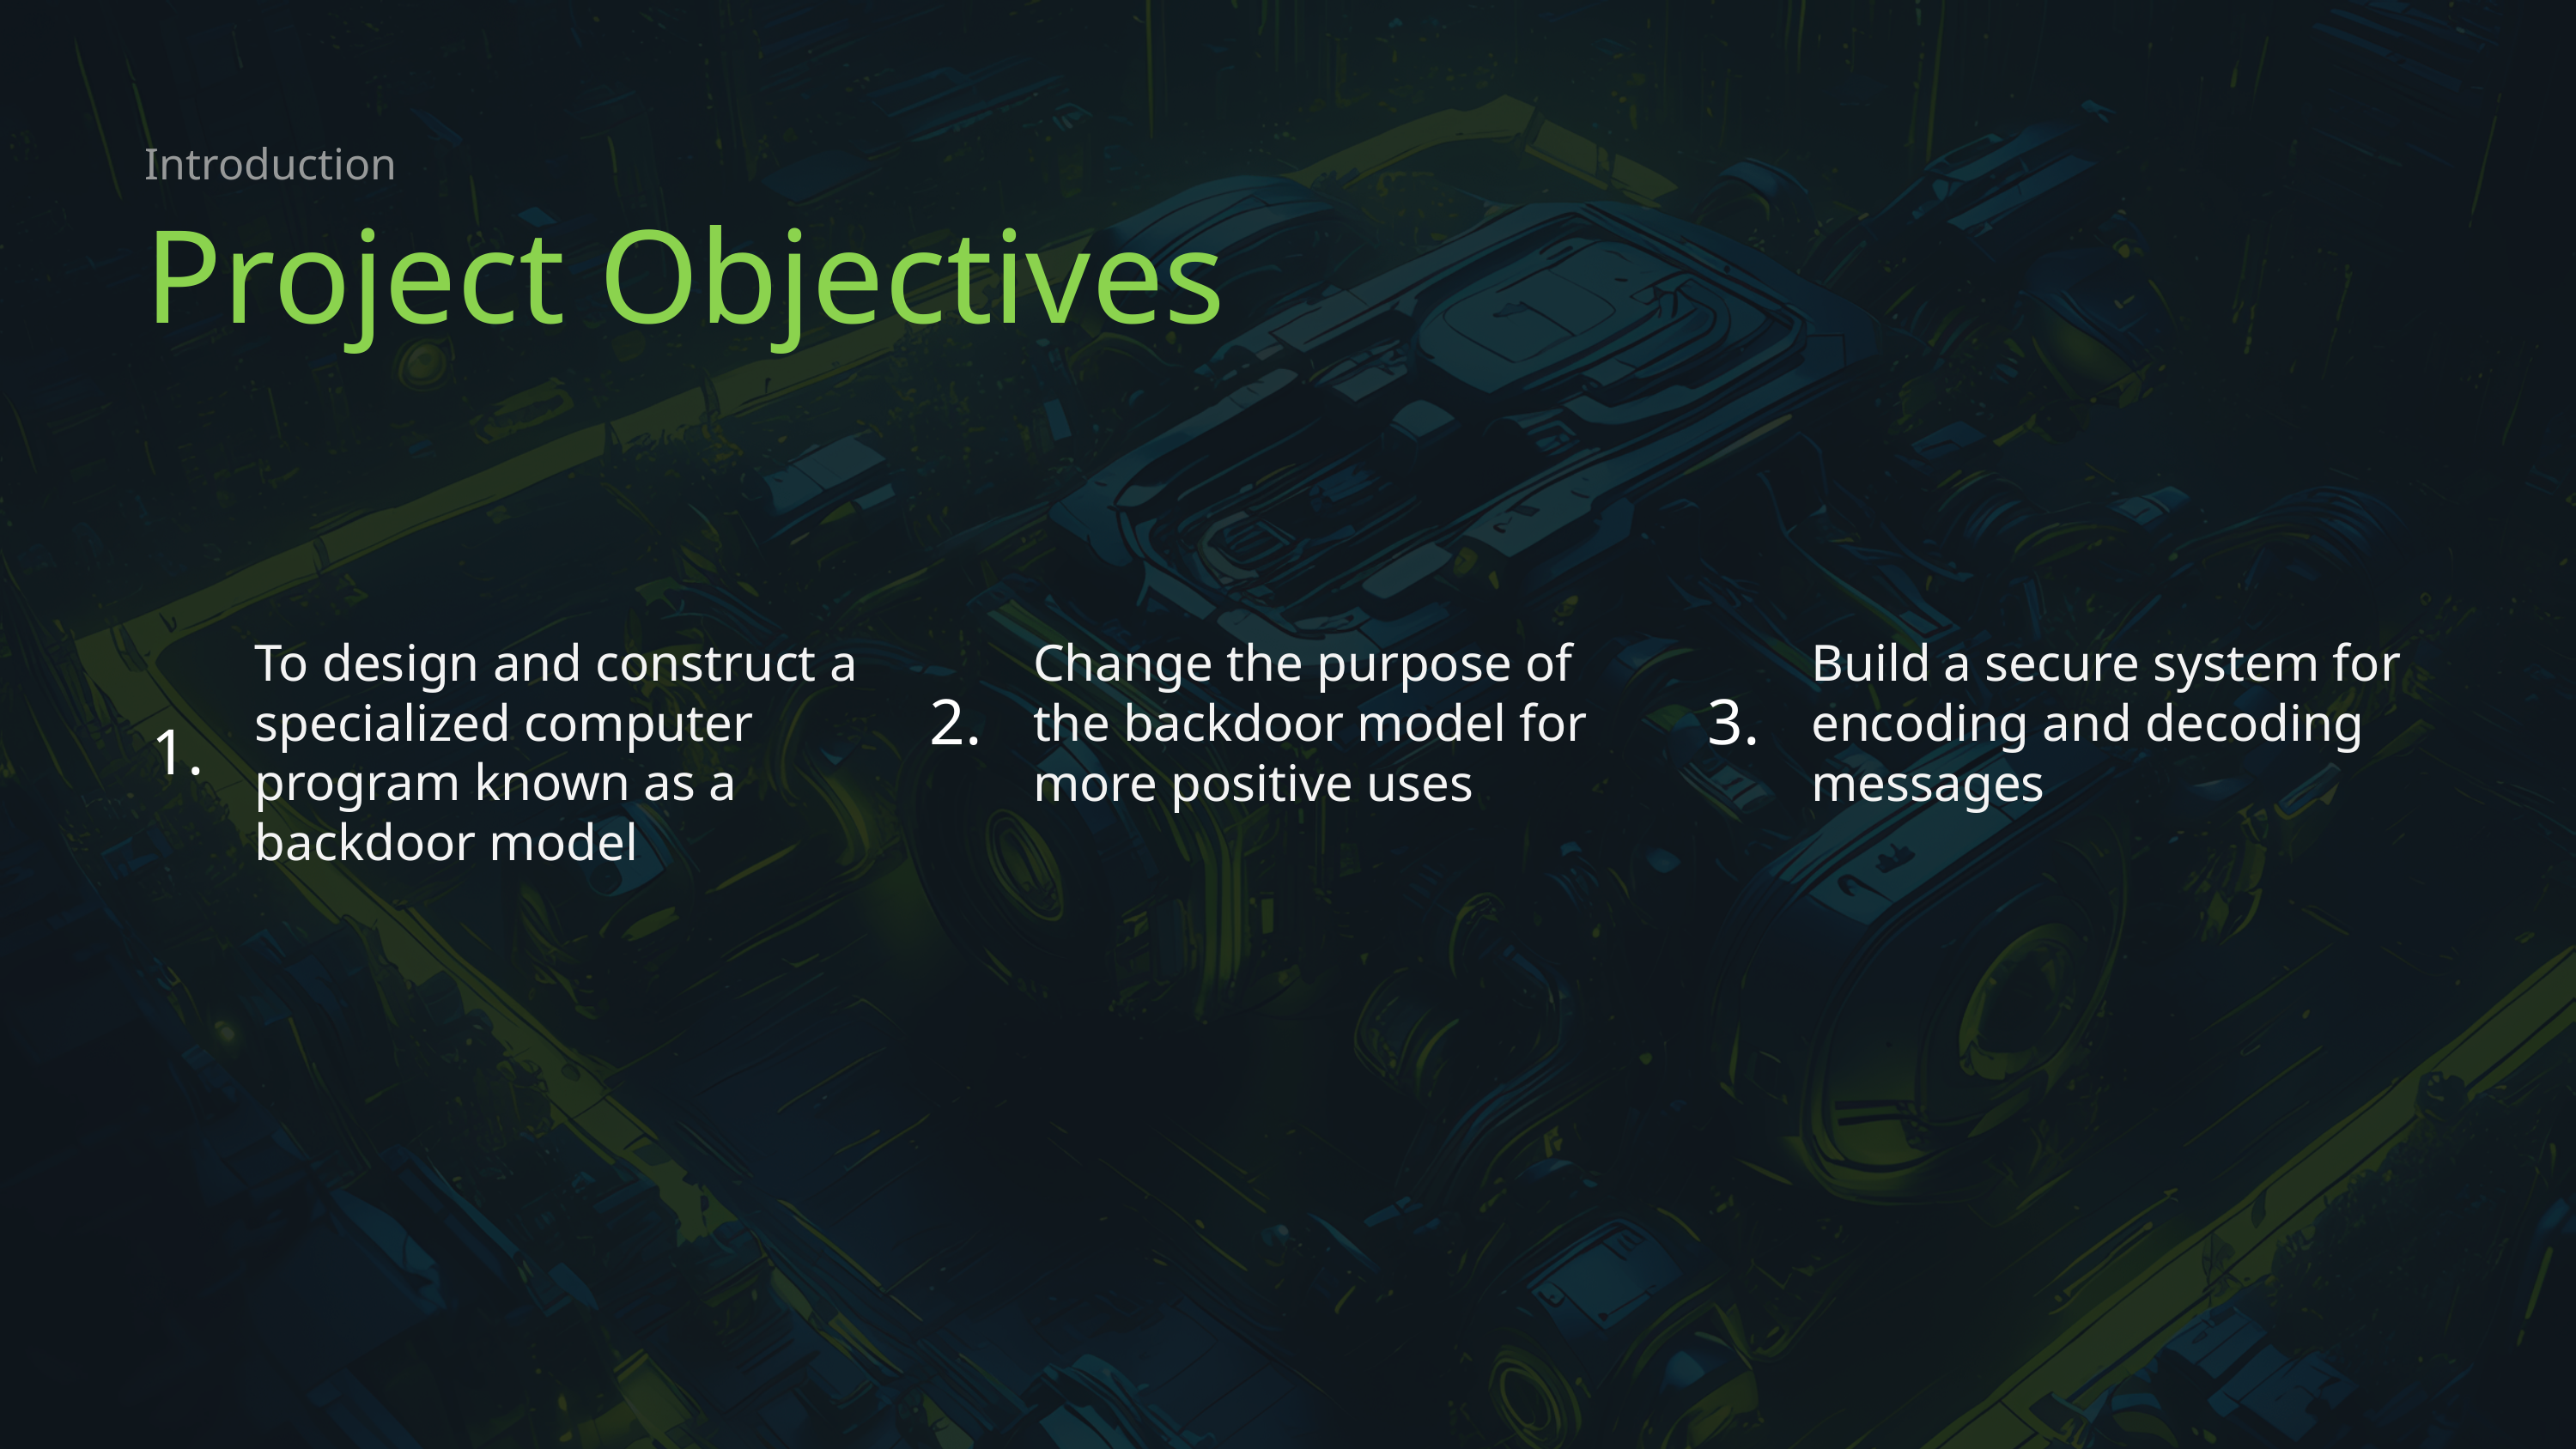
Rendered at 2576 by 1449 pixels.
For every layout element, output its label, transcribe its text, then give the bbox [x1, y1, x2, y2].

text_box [144, 635, 875, 872]
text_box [922, 635, 1654, 814]
text_box Introduction [144, 132, 519, 189]
text_box [0, 0, 2576, 1449]
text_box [1700, 635, 2432, 814]
text_box Project Objectives [144, 220, 1374, 349]
